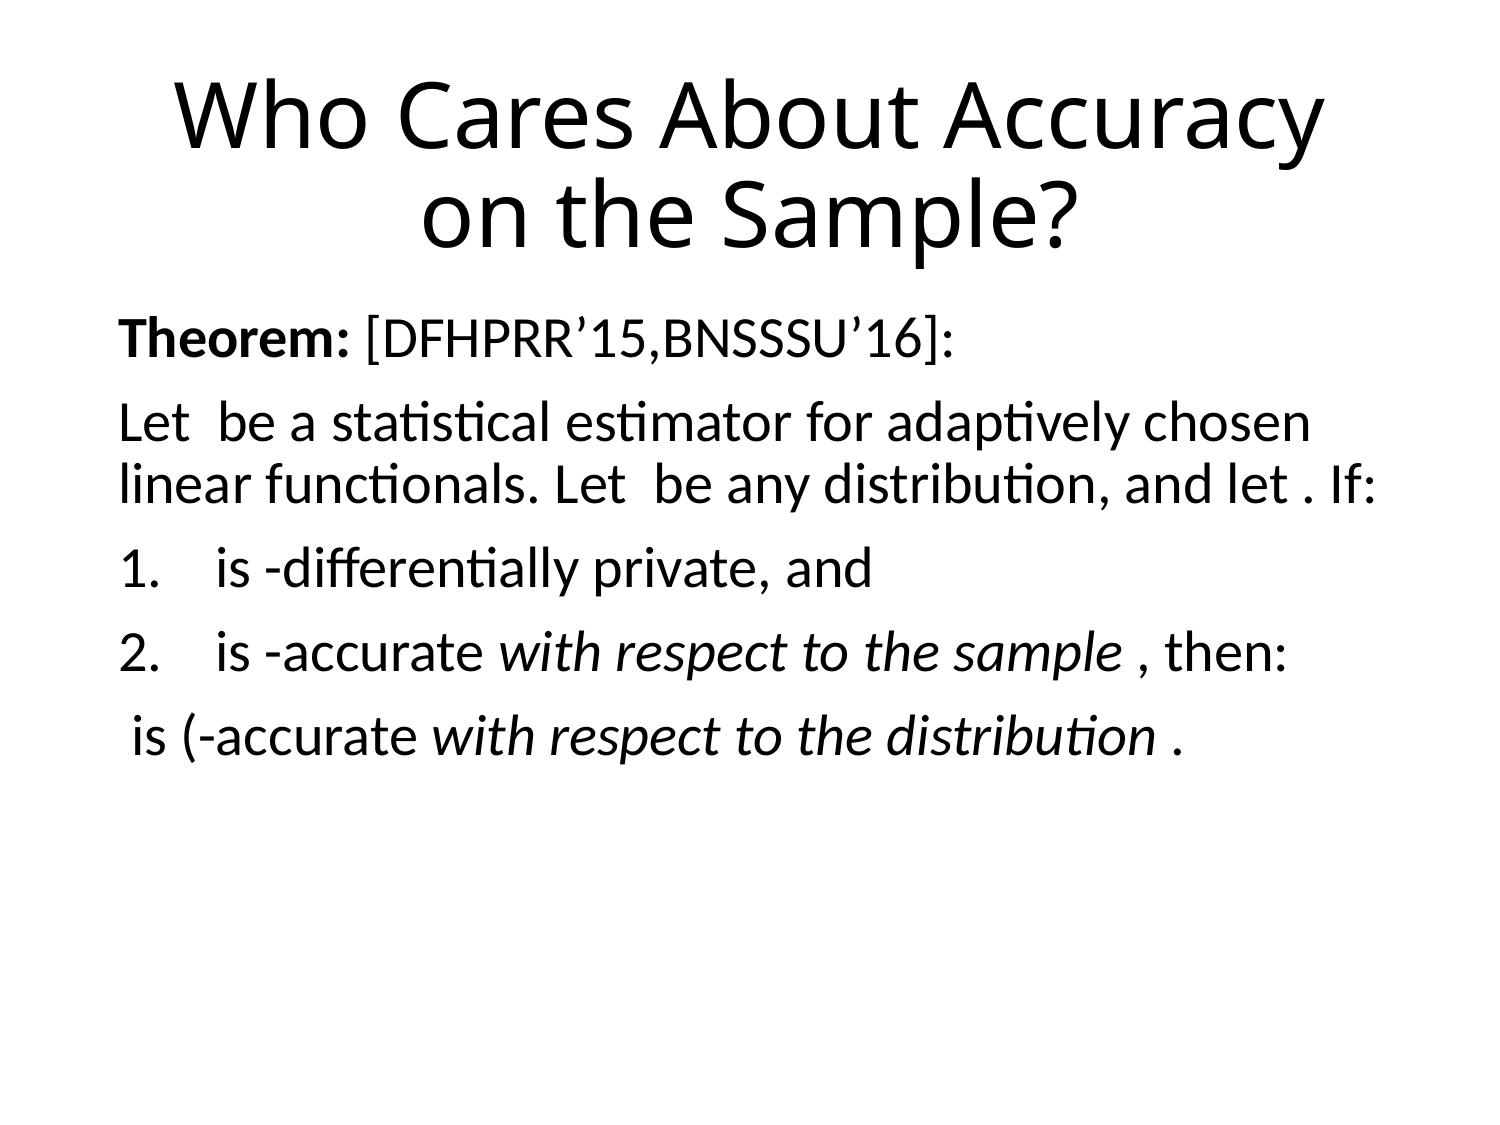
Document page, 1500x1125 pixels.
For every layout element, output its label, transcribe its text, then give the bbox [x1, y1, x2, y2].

title Who Cares About Accuracy on the Sample? [103, 59, 1397, 278]
